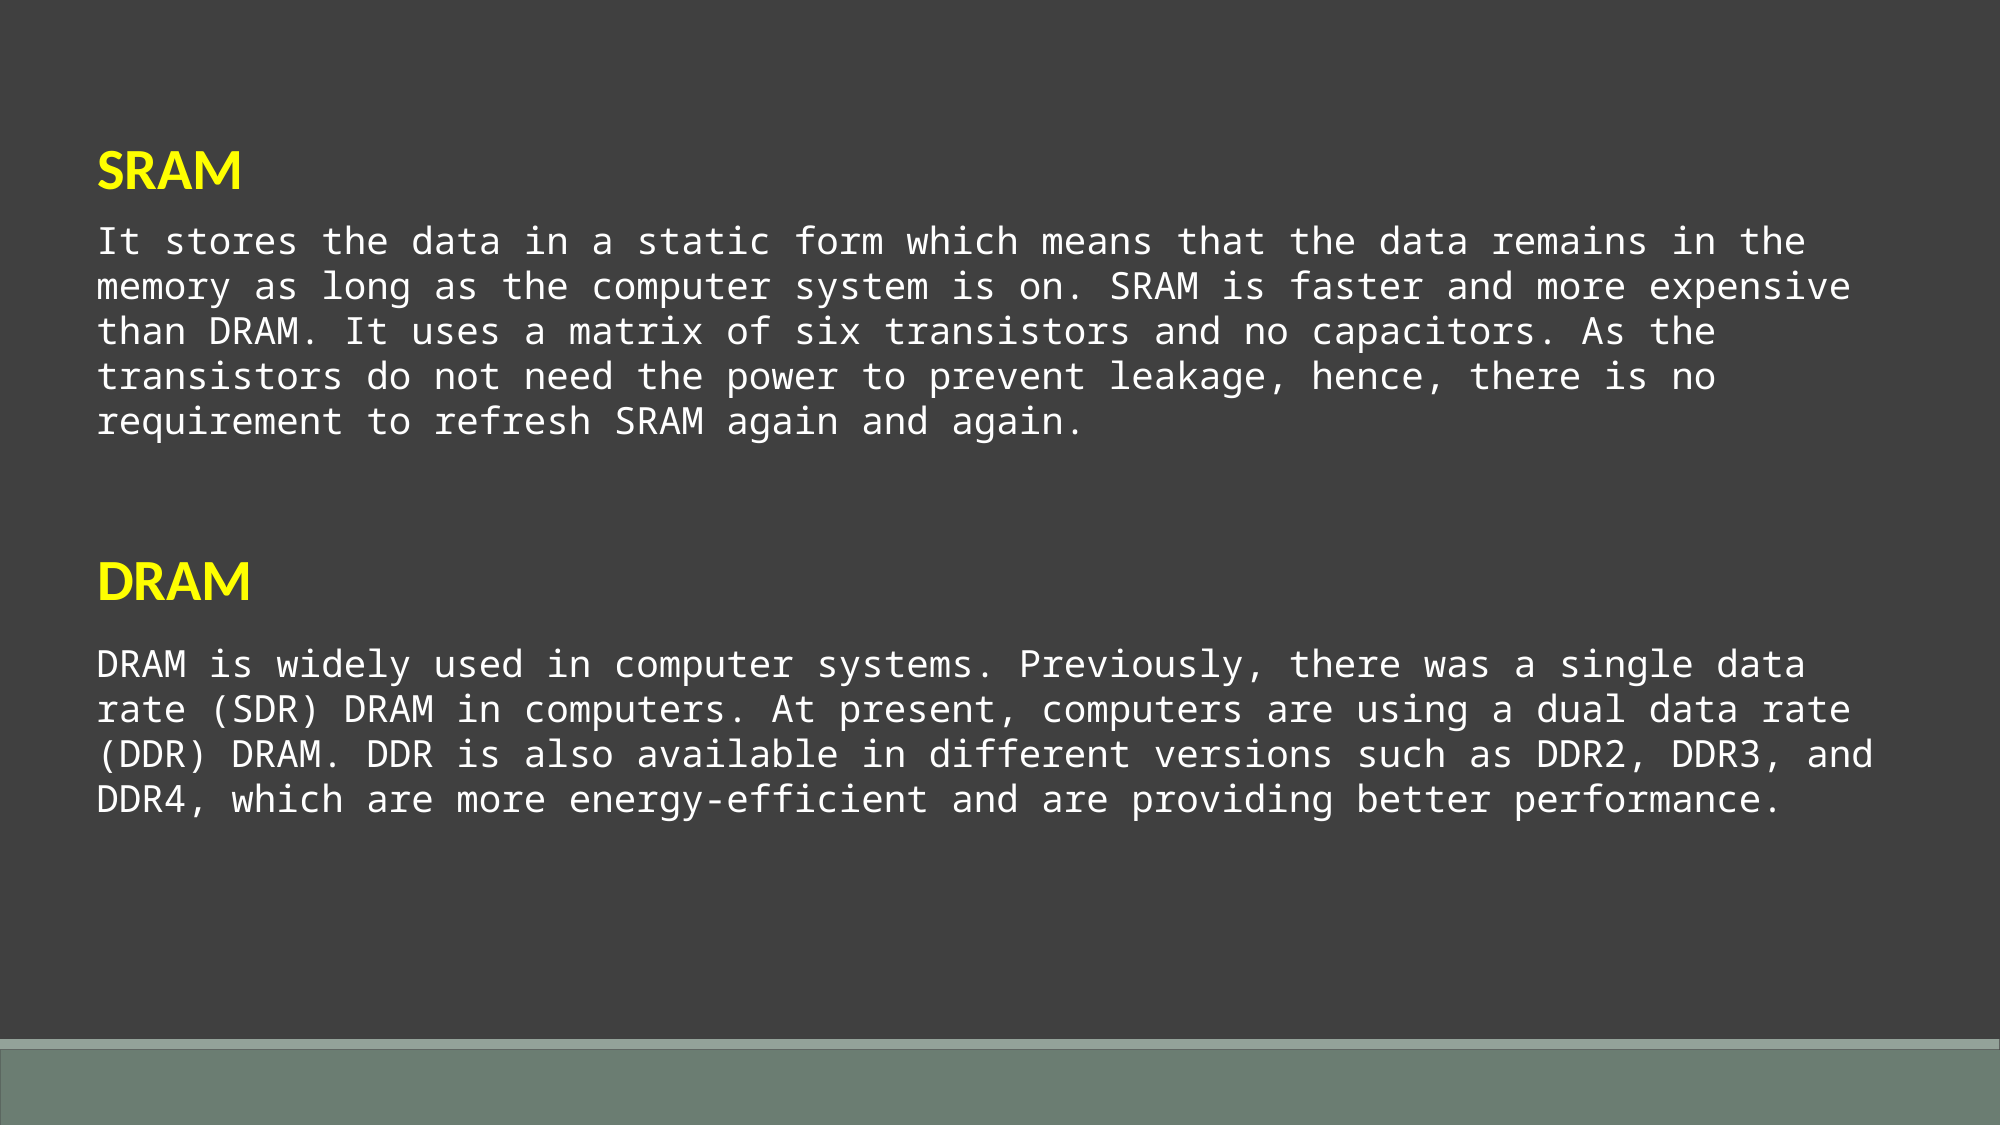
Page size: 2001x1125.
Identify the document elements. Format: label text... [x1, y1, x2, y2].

text_box DRAM [82, 534, 268, 620]
text_box DRAM is widely used in computer systems. Previously, there was a single data rate (SDR) DRAM in computers. At present, computers are using a dual data rate (DDR) DRAM. DDR is also available in different versions such as DDR2, DDR3, and DDR4, which are more energy-efficient and are providing better performance. [81, 633, 1904, 828]
text_box SRAM [82, 123, 259, 209]
text_box It stores the data in a static form which means that the data remains in the memory as long as the computer system is on. SRAM is faster and more expensive than DRAM. It uses a matrix of six transistors and no capacitors. As the transistors do not need the power to prevent leakage, hence, there is no requirement to refresh SRAM again and again. [81, 209, 1933, 450]
